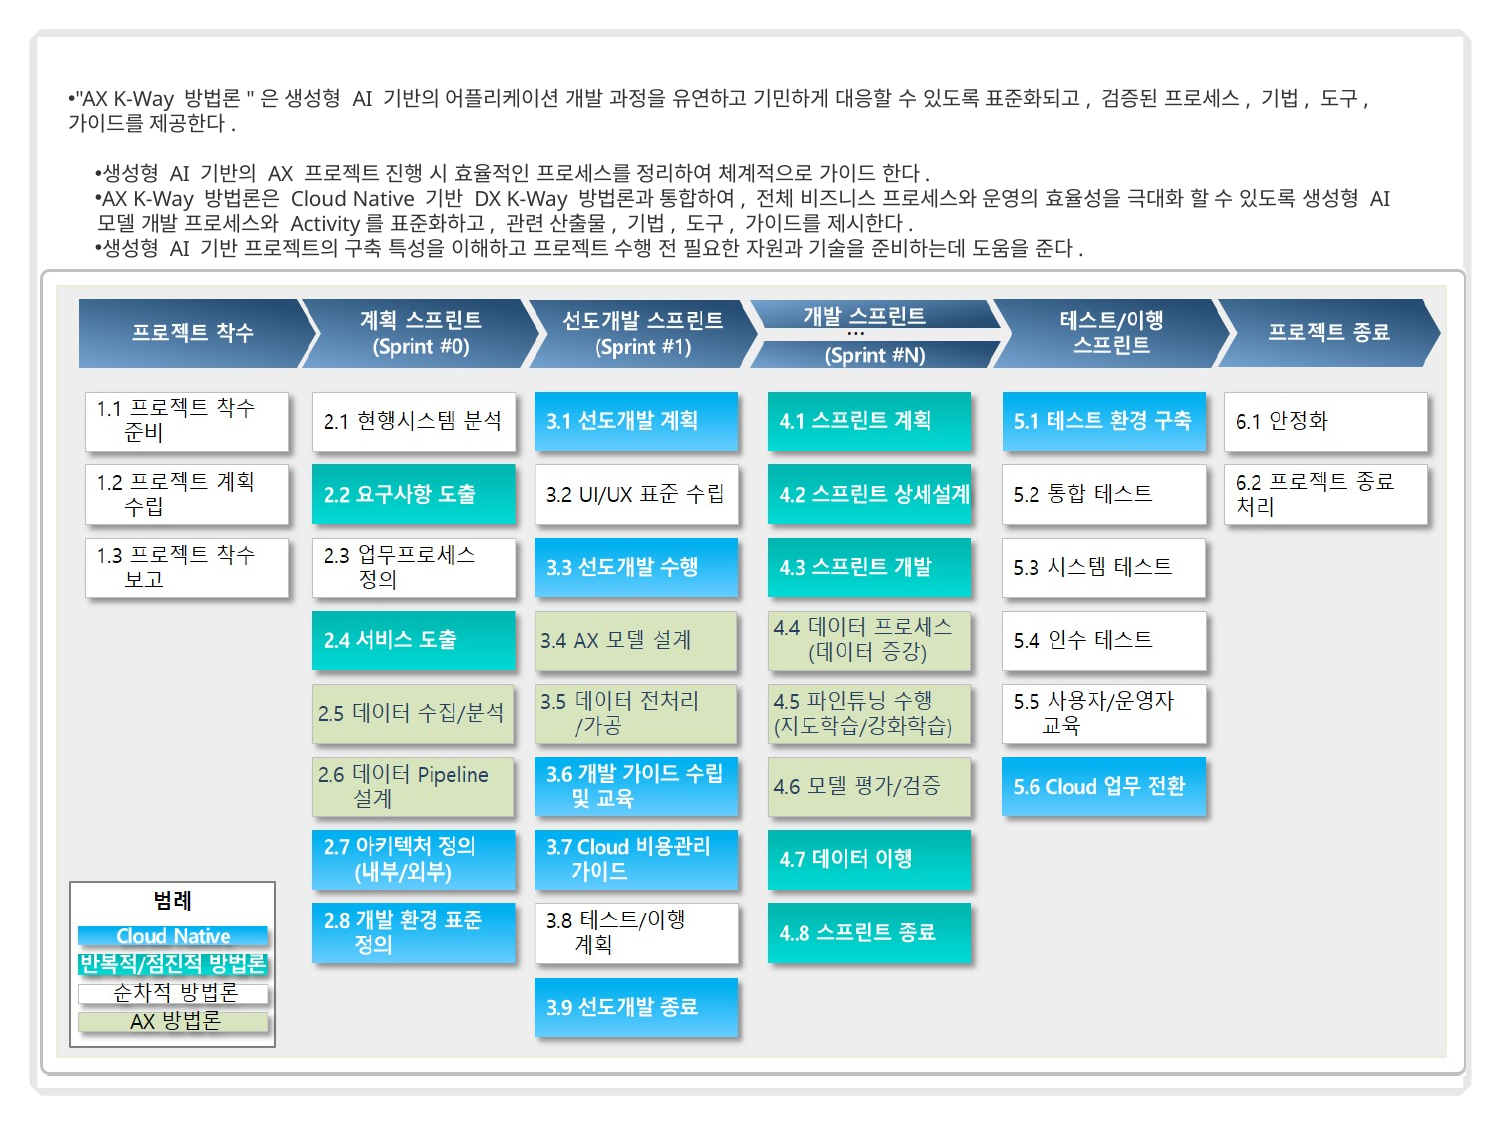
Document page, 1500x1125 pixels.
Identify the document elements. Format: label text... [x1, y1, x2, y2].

text_box "AX K-Way 방법론"은 생성형 AI 기반의 어플리케이션 개발 과정을 유연하고 기민하게 대응할 수 있도록 표준화되고, 검증된 프로세스, 기법, 도구, 가이드를 제공한다. 생성형 AI 기반의 AX 프로젝트 진행 시 효율적인 프로세스를 정리하여 체계적으로 가이드 한다. AX K-Way 방법론은 Cloud Native 기반 DX K-Way 방법론과 통합하여, 전체 비즈니스 프로세스와 운영의 효율성을 극대화 할 수 있도록 생성형 AI 모델 개발 프로세스와 Activity를 표준화하고, 관련 산출물, 기법, 도구, 가이드를 제시한다. 생성형 AI 기반 프로젝트의 구축 특성을 이해하고 프로젝트 수행 전 필요한 자원과 기술을 준비하는데 도움을 준다. [53, 78, 1447, 268]
picture [0, 0, 1500, 1125]
